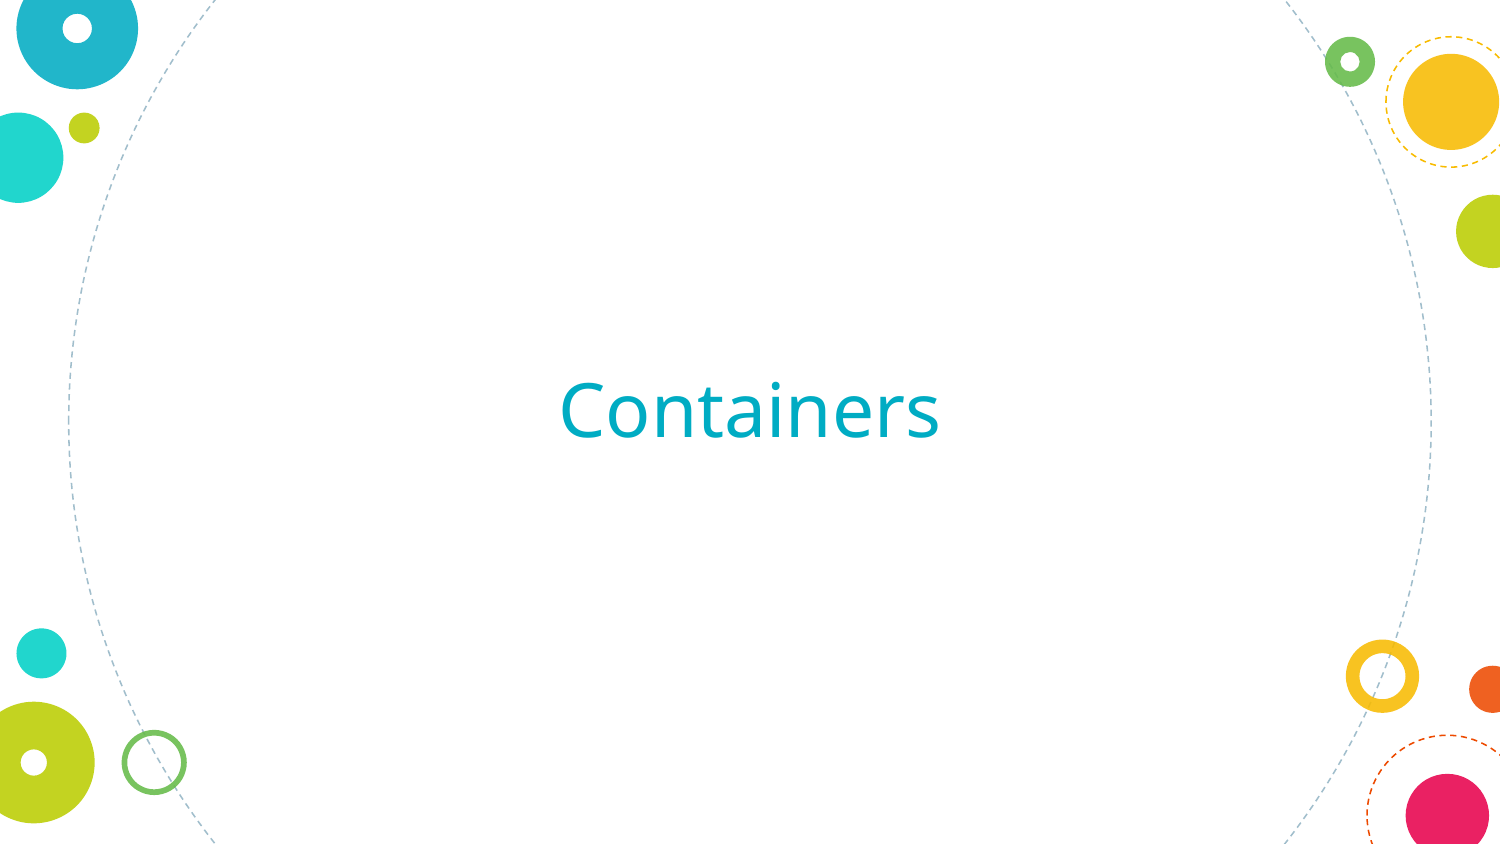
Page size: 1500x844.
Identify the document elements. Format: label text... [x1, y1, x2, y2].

text_box Containers [520, 347, 980, 458]
